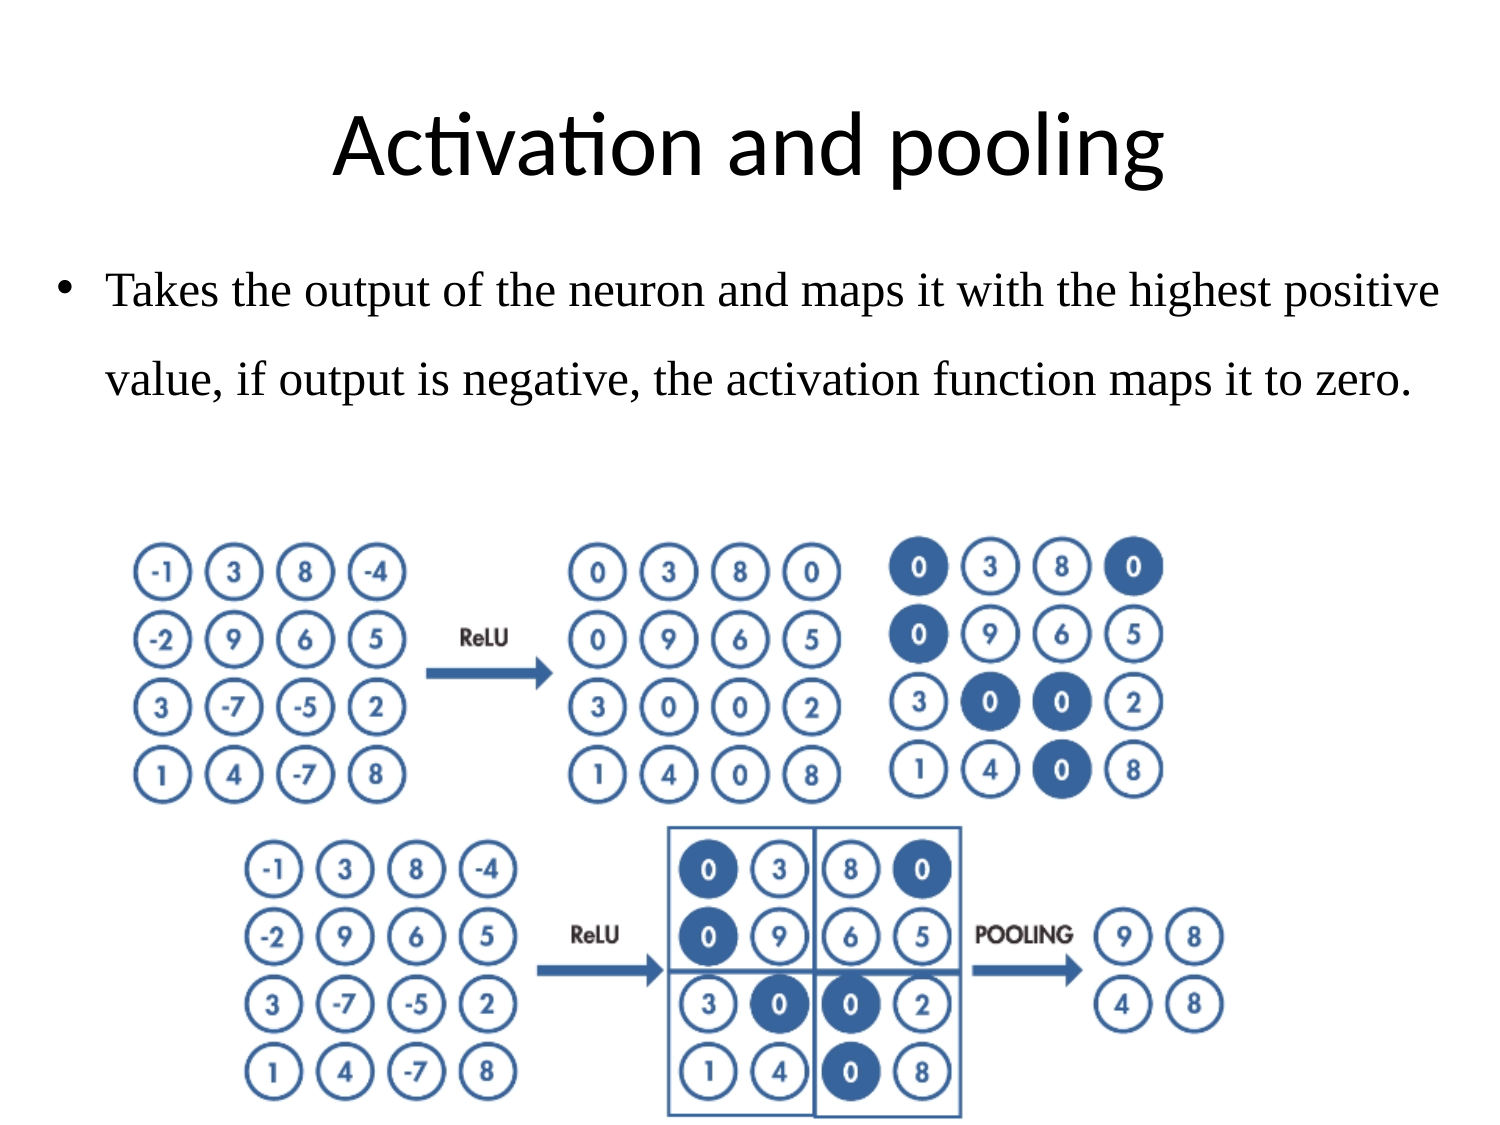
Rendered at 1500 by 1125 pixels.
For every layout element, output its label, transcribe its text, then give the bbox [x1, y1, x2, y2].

picture [241, 816, 1230, 1125]
list Takes the output of the neuron and maps it with the highest positive value, if output is negative, the activation function maps it to zero. [41, 219, 1459, 504]
picture [123, 514, 861, 814]
picture [879, 503, 1190, 815]
title Activation and pooling [75, 45, 1425, 219]
